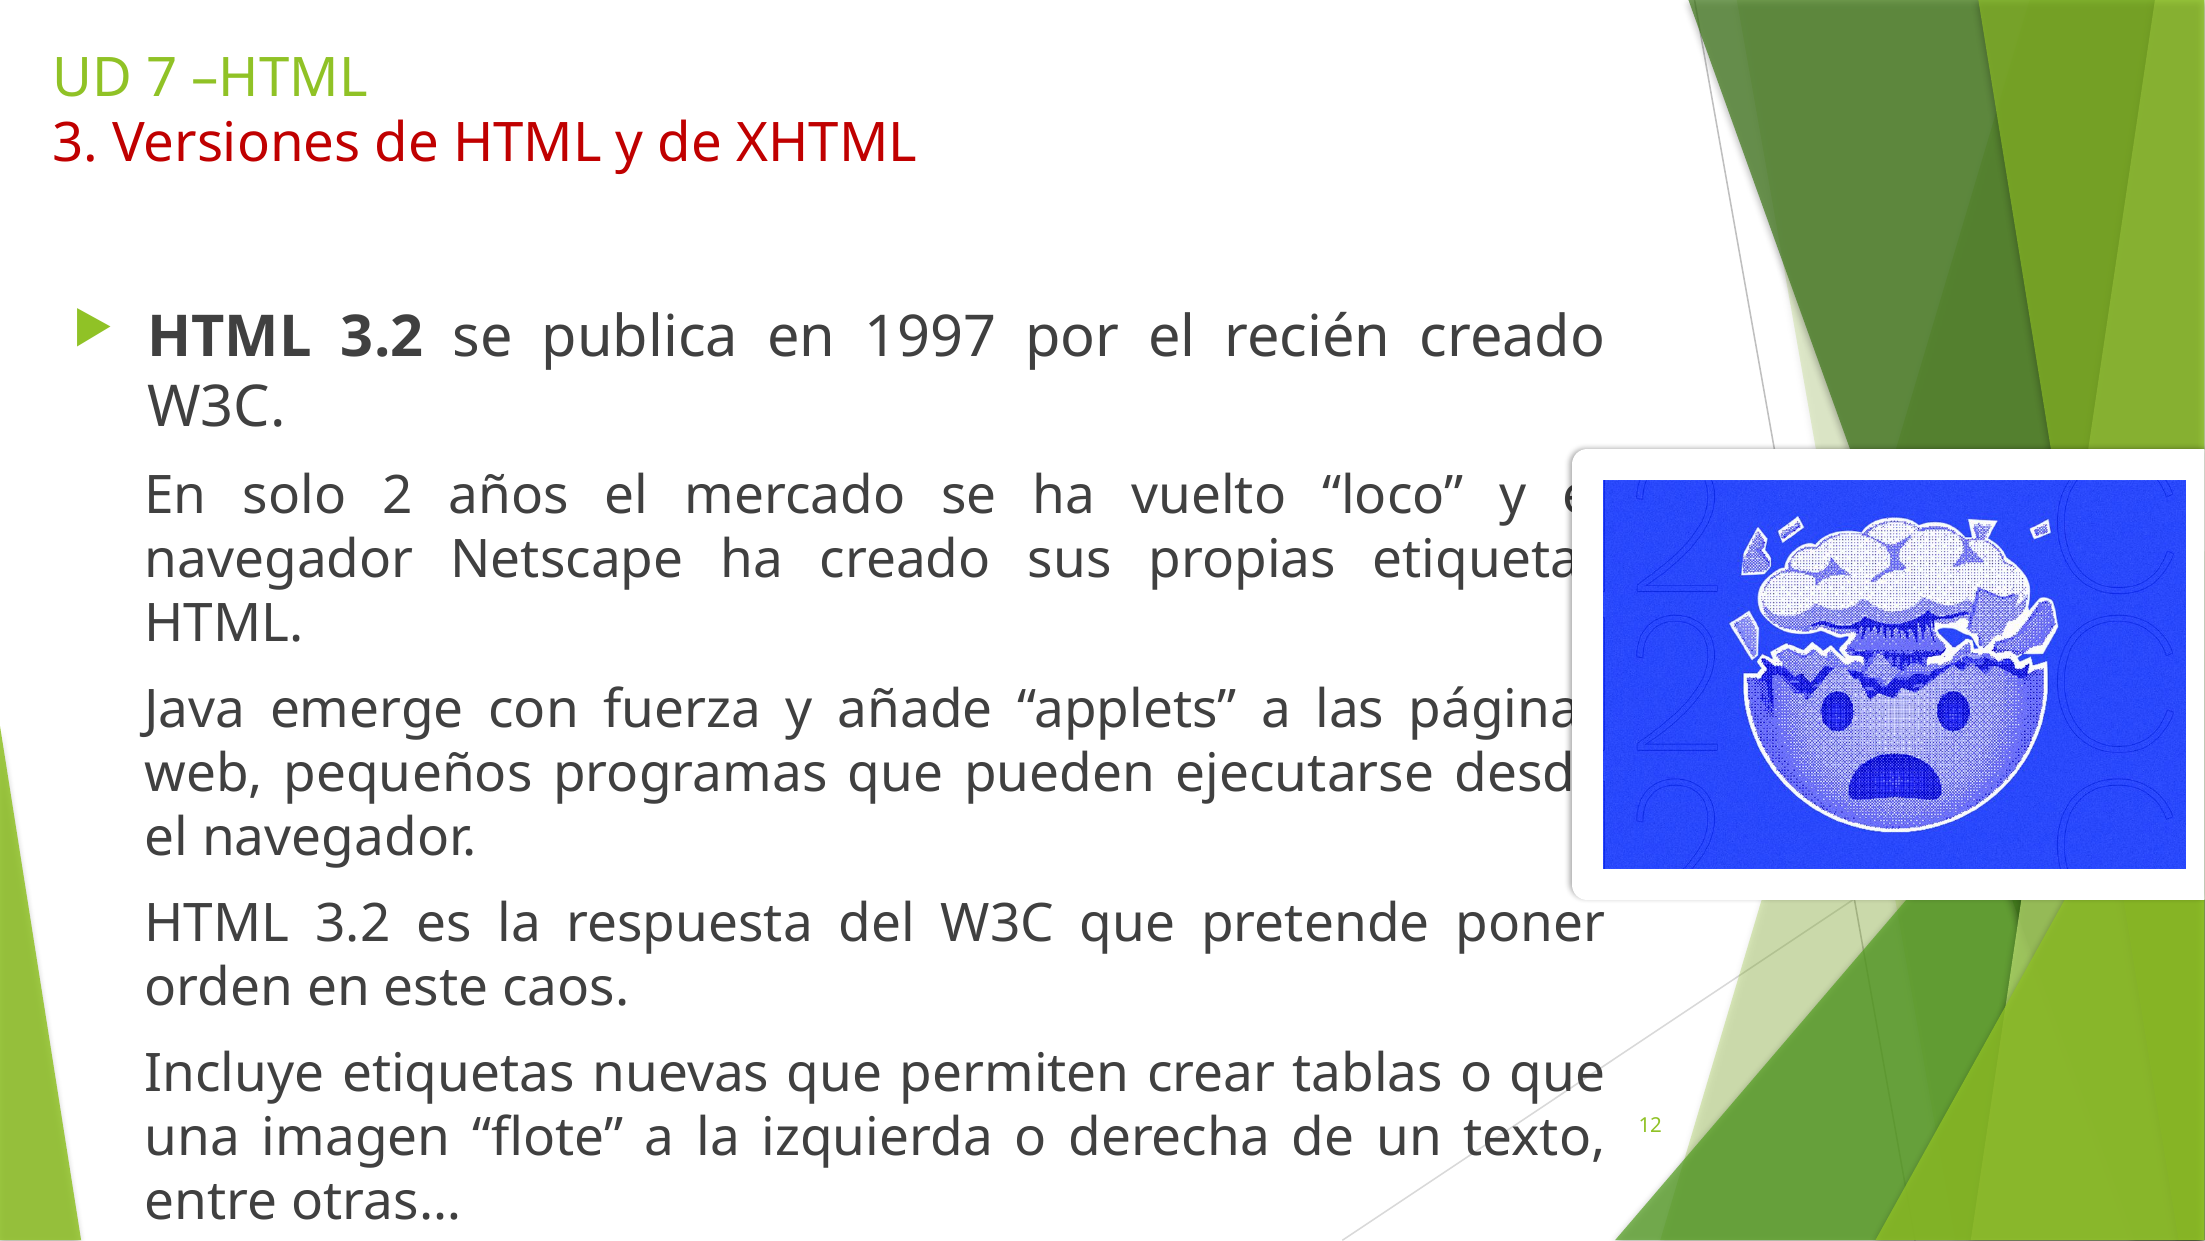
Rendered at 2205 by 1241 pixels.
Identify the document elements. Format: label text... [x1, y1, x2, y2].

picture [1602, 479, 2187, 870]
list HTML 3.2 se publica en 1997 por el recién creado W3C. En solo 2 años el mercado se ha vuelto “loco” y el navegador Netscape ha creado sus propias etiquetas HTML. Java emerge con fuerza y añade “applets” a las páginas web, pequeños programas que pueden ejecutarse desde el navegador. HTML 3.2 es la respuesta del W3C que pretende poner orden en este caos. Incluye etiquetas nuevas que permiten crear tablas o que una imagen “flote” a la izquierda o derecha de un texto, entre otras… [57, 291, 1622, 1241]
slide_number 12 [1622, 1092, 1677, 1159]
text_box UD 7 –HTML 3. Versiones de HTML y de XHTML [37, 34, 1573, 183]
